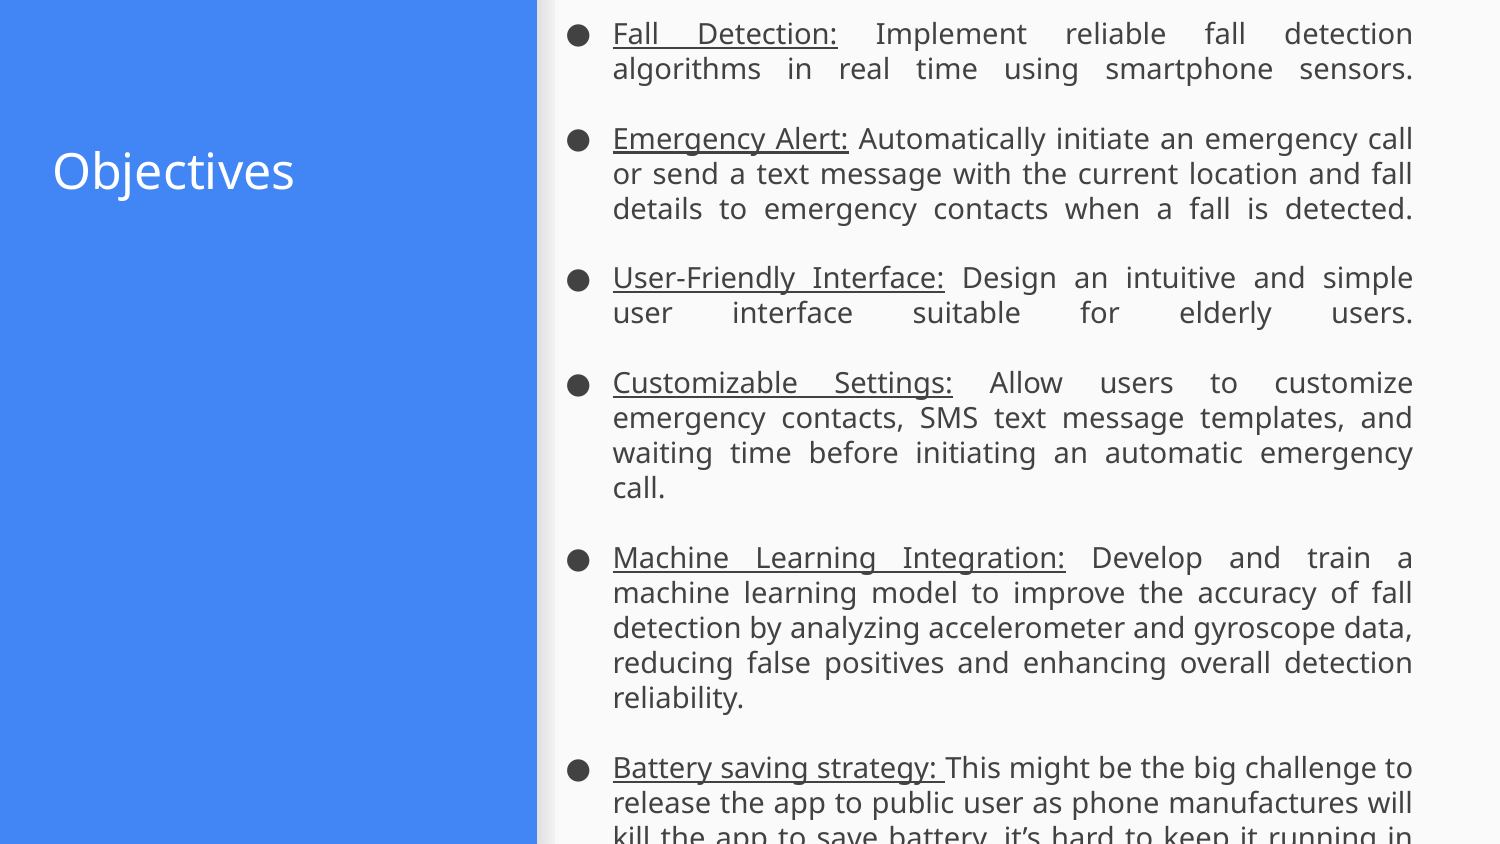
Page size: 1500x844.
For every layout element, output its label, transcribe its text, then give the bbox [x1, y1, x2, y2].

text_box Fall Detection: Implement reliable fall detection algorithms in real time using smartphone sensors. Emergency Alert: Automatically initiate an emergency call or send a text message with the current location and fall details to emergency contacts when a fall is detected. User-Friendly Interface: Design an intuitive and simple user interface suitable for elderly users. Customizable Settings: Allow users to customize emergency contacts, SMS text message templates, and waiting time before initiating an automatic emergency call. Machine Learning Integration: Develop and train a machine learning model to improve the accuracy of fall detection by analyzing accelerometer and gyroscope data, reducing false positives and enhancing overall detection reliability. Battery saving strategy: This might be the big challenge to release the app to public user as phone manufactures will kill the app to save battery, it’s hard to keep it running in the background. [550, 0, 1429, 844]
title Objectives [37, 58, 498, 216]
